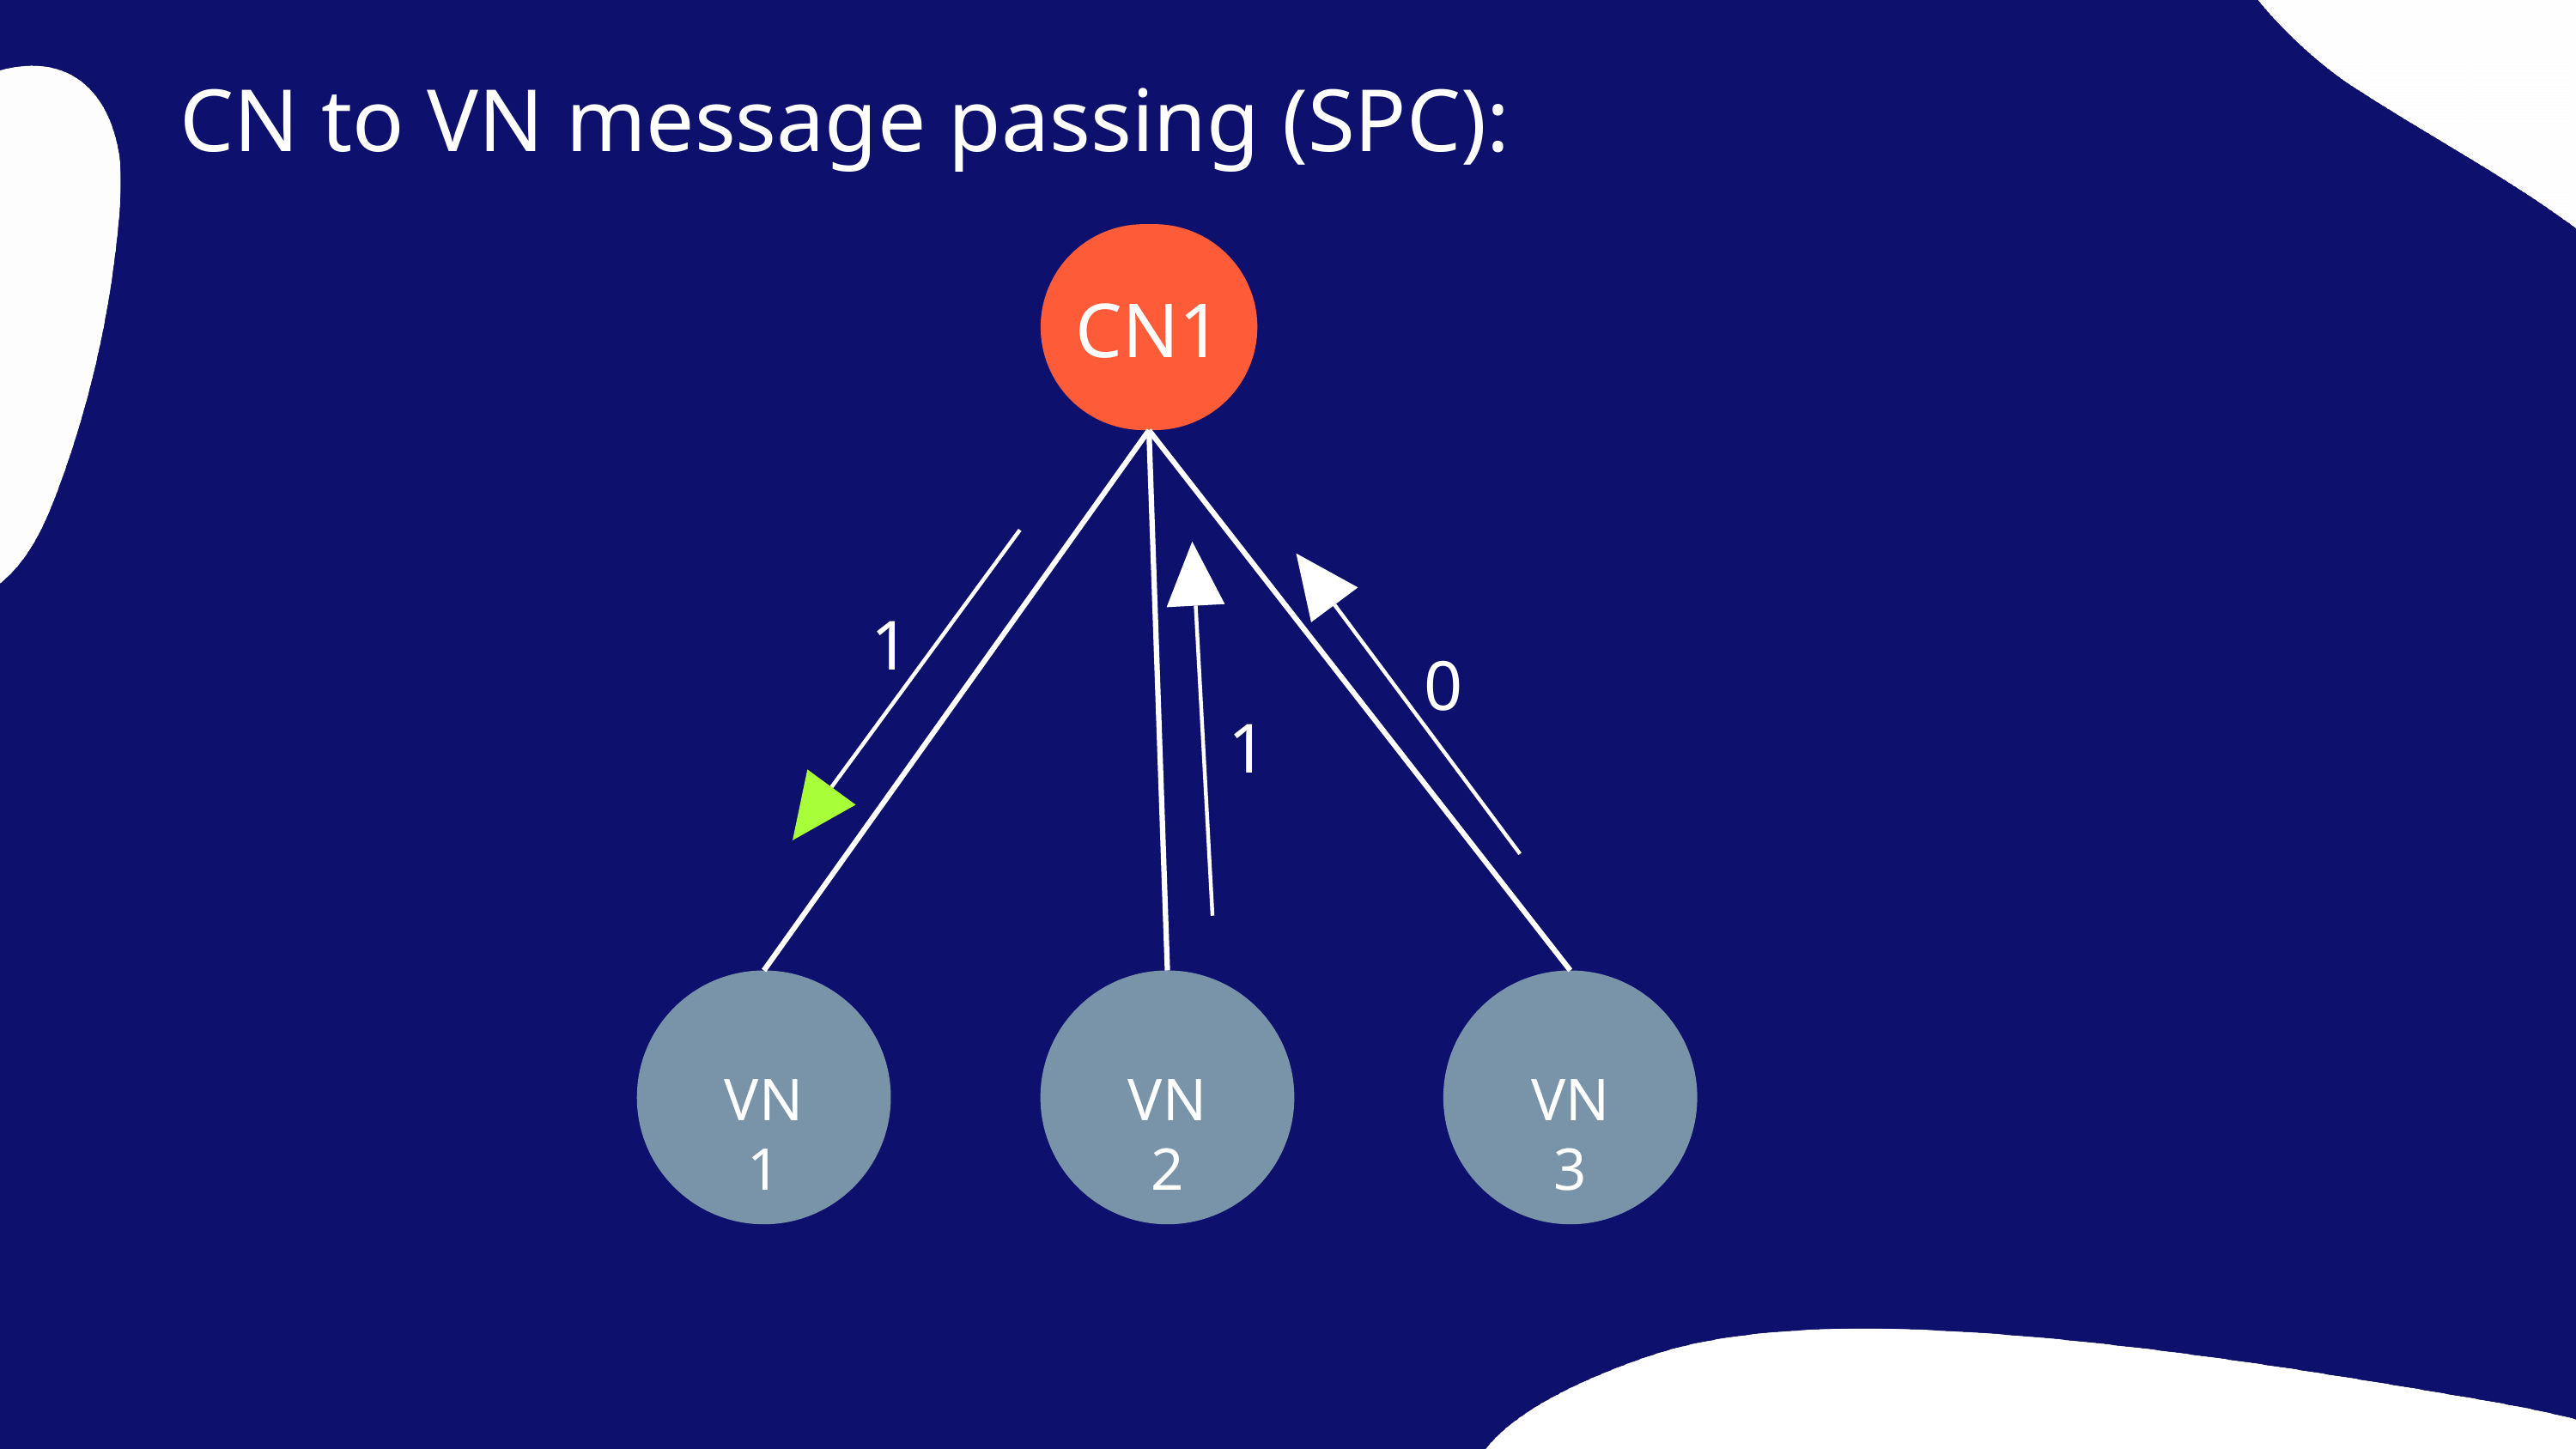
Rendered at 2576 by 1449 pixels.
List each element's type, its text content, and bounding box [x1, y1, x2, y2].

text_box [1261, 544, 1540, 840]
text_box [1040, 970, 1295, 1225]
text_box [2214, 0, 2576, 421]
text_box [753, 544, 1041, 848]
text_box [1470, 1310, 2576, 1449]
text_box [636, 970, 891, 1225]
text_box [1443, 970, 1698, 1225]
text_box [0, 65, 121, 605]
text_box CN to VN message passing (SPC): [177, 65, 1514, 169]
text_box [1063, 567, 1342, 863]
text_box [1040, 223, 1258, 431]
